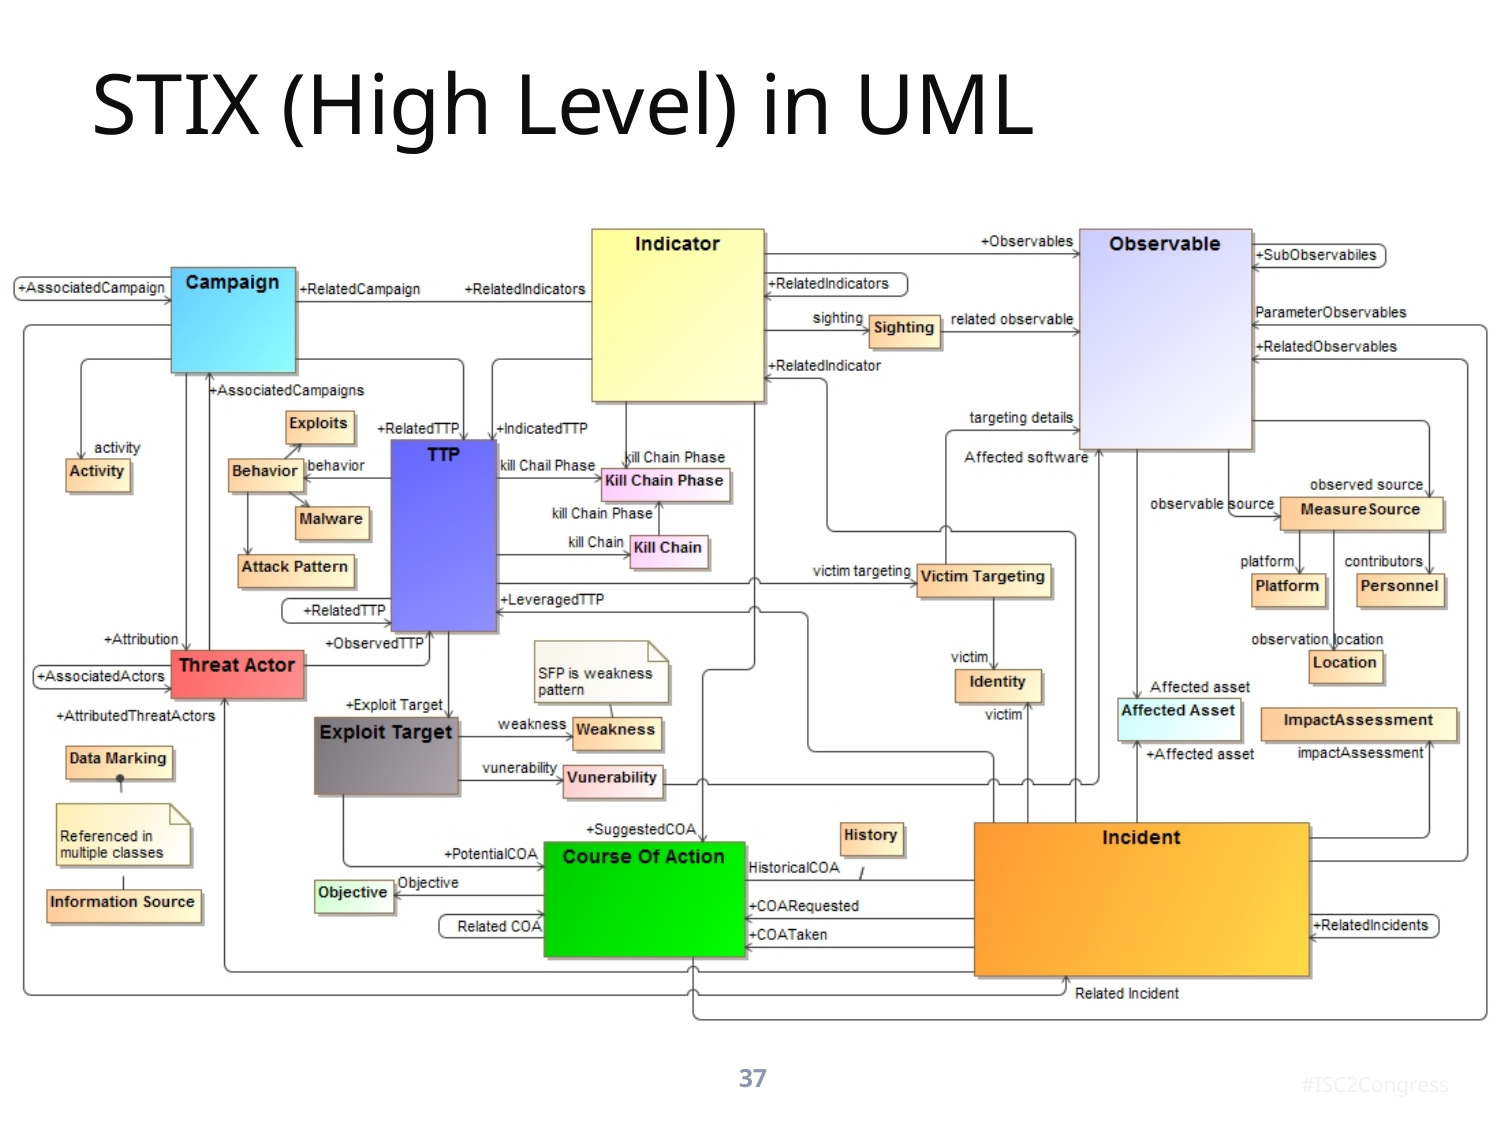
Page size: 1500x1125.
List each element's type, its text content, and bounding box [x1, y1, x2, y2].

picture [0, 215, 1500, 1033]
title STIX (High Level) in UML [76, 23, 1392, 180]
